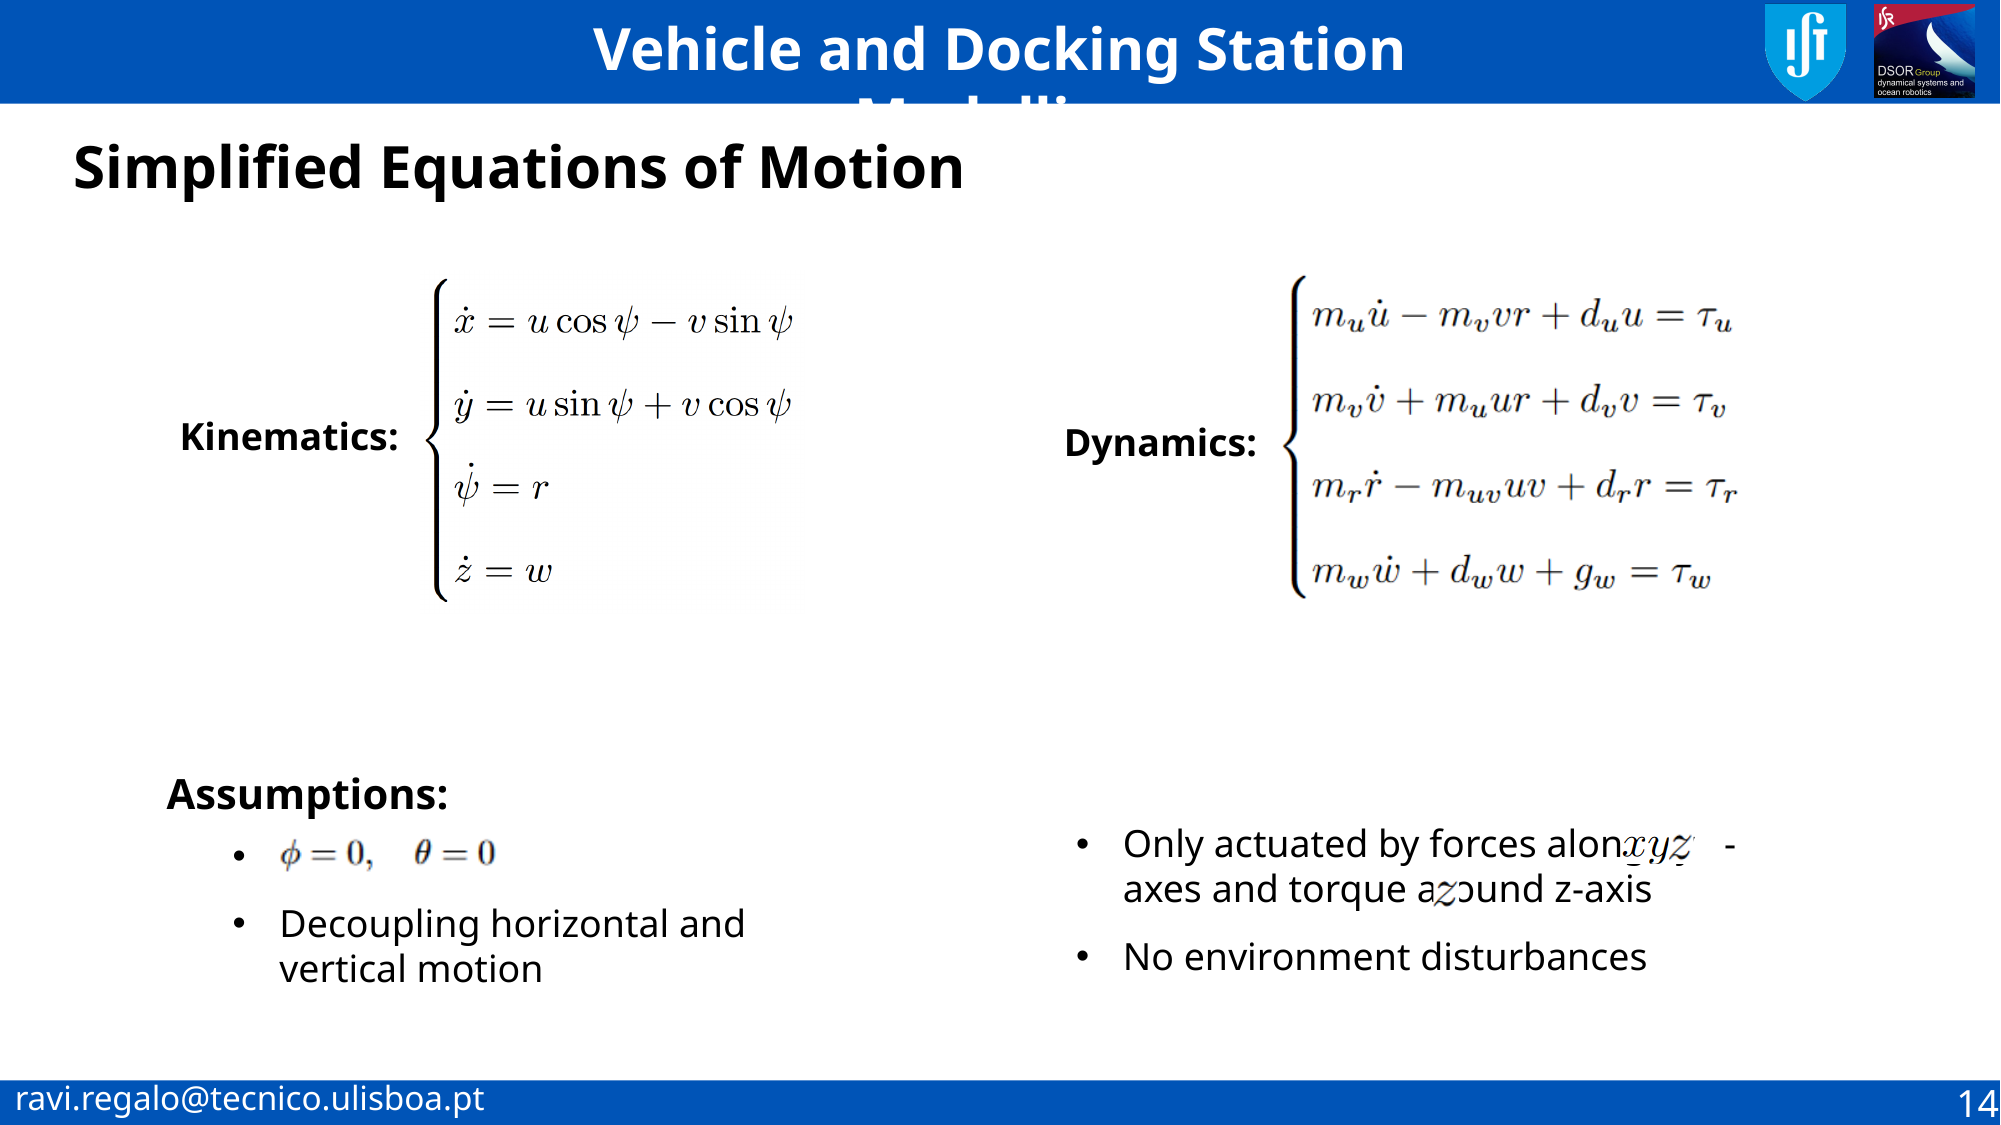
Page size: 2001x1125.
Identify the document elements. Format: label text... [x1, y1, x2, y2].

picture [1432, 873, 1460, 911]
text_box Assumptions: [151, 760, 739, 825]
text_box . Decoupling horizontal and vertical motion [217, 825, 805, 1043]
picture [1621, 818, 1695, 865]
text_box Only actuated by forces along xy -axes and torque around z-axis No environment disturbances [1061, 813, 1806, 1031]
picture [1267, 213, 1802, 628]
picture [1873, 4, 1975, 98]
picture [272, 818, 498, 873]
text_box [1850, 0, 2000, 105]
text_box [0, 0, 1761, 105]
text_box Dynamics: [1048, 411, 1267, 472]
text_box Kinematics: [164, 405, 419, 466]
picture [419, 269, 805, 615]
text_box Vehicle and Docking Station Modelling [438, 4, 1562, 160]
text_box Simplified Equations of Motion [58, 122, 1232, 208]
text_box ravi.regalo@tecnico.ulisboa.pt [0, 1069, 587, 1125]
text_box 14 [1941, 1072, 2000, 1125]
text_box [587, 1079, 1941, 1125]
picture [1761, 0, 1850, 105]
